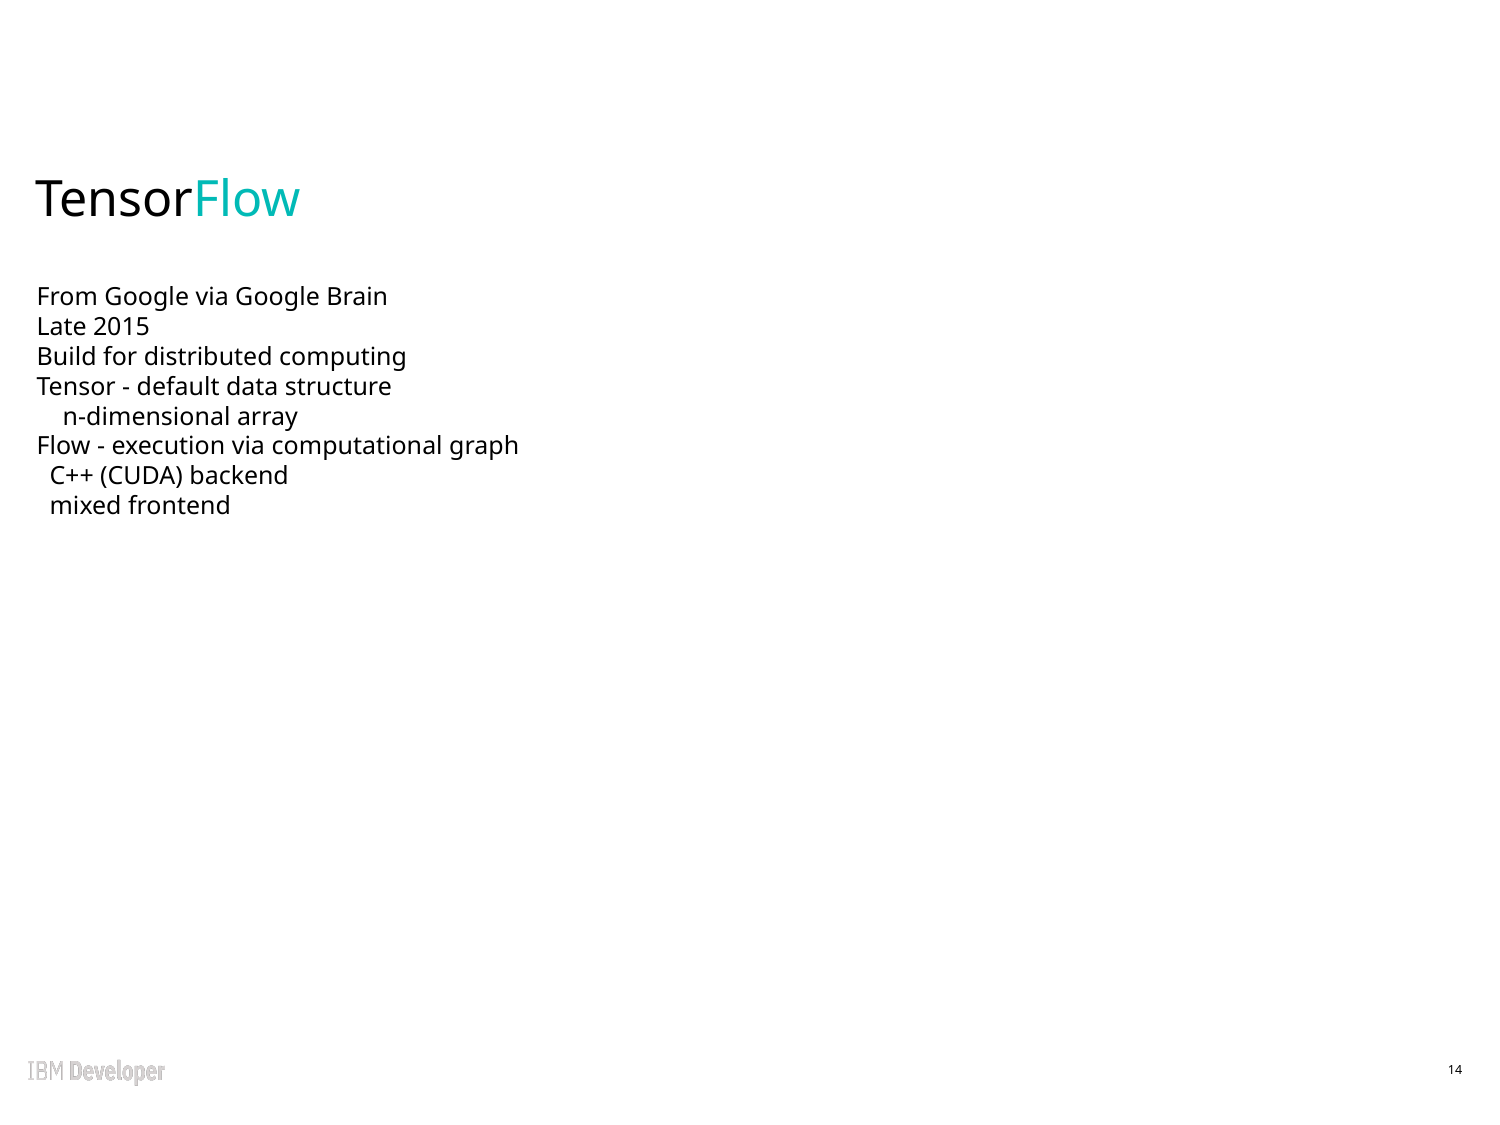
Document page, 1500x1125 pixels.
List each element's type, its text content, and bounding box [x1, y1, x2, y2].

title TensorFlow [35, 173, 1233, 355]
slide_number 14 [1125, 1055, 1463, 1086]
text_box From Google via Google Brain Late 2015 Build for distributed computing Tensor - default data structure n-dimensional array Flow - execution via computational graph C++ (CUDA) backend mixed frontend [36, 280, 750, 926]
